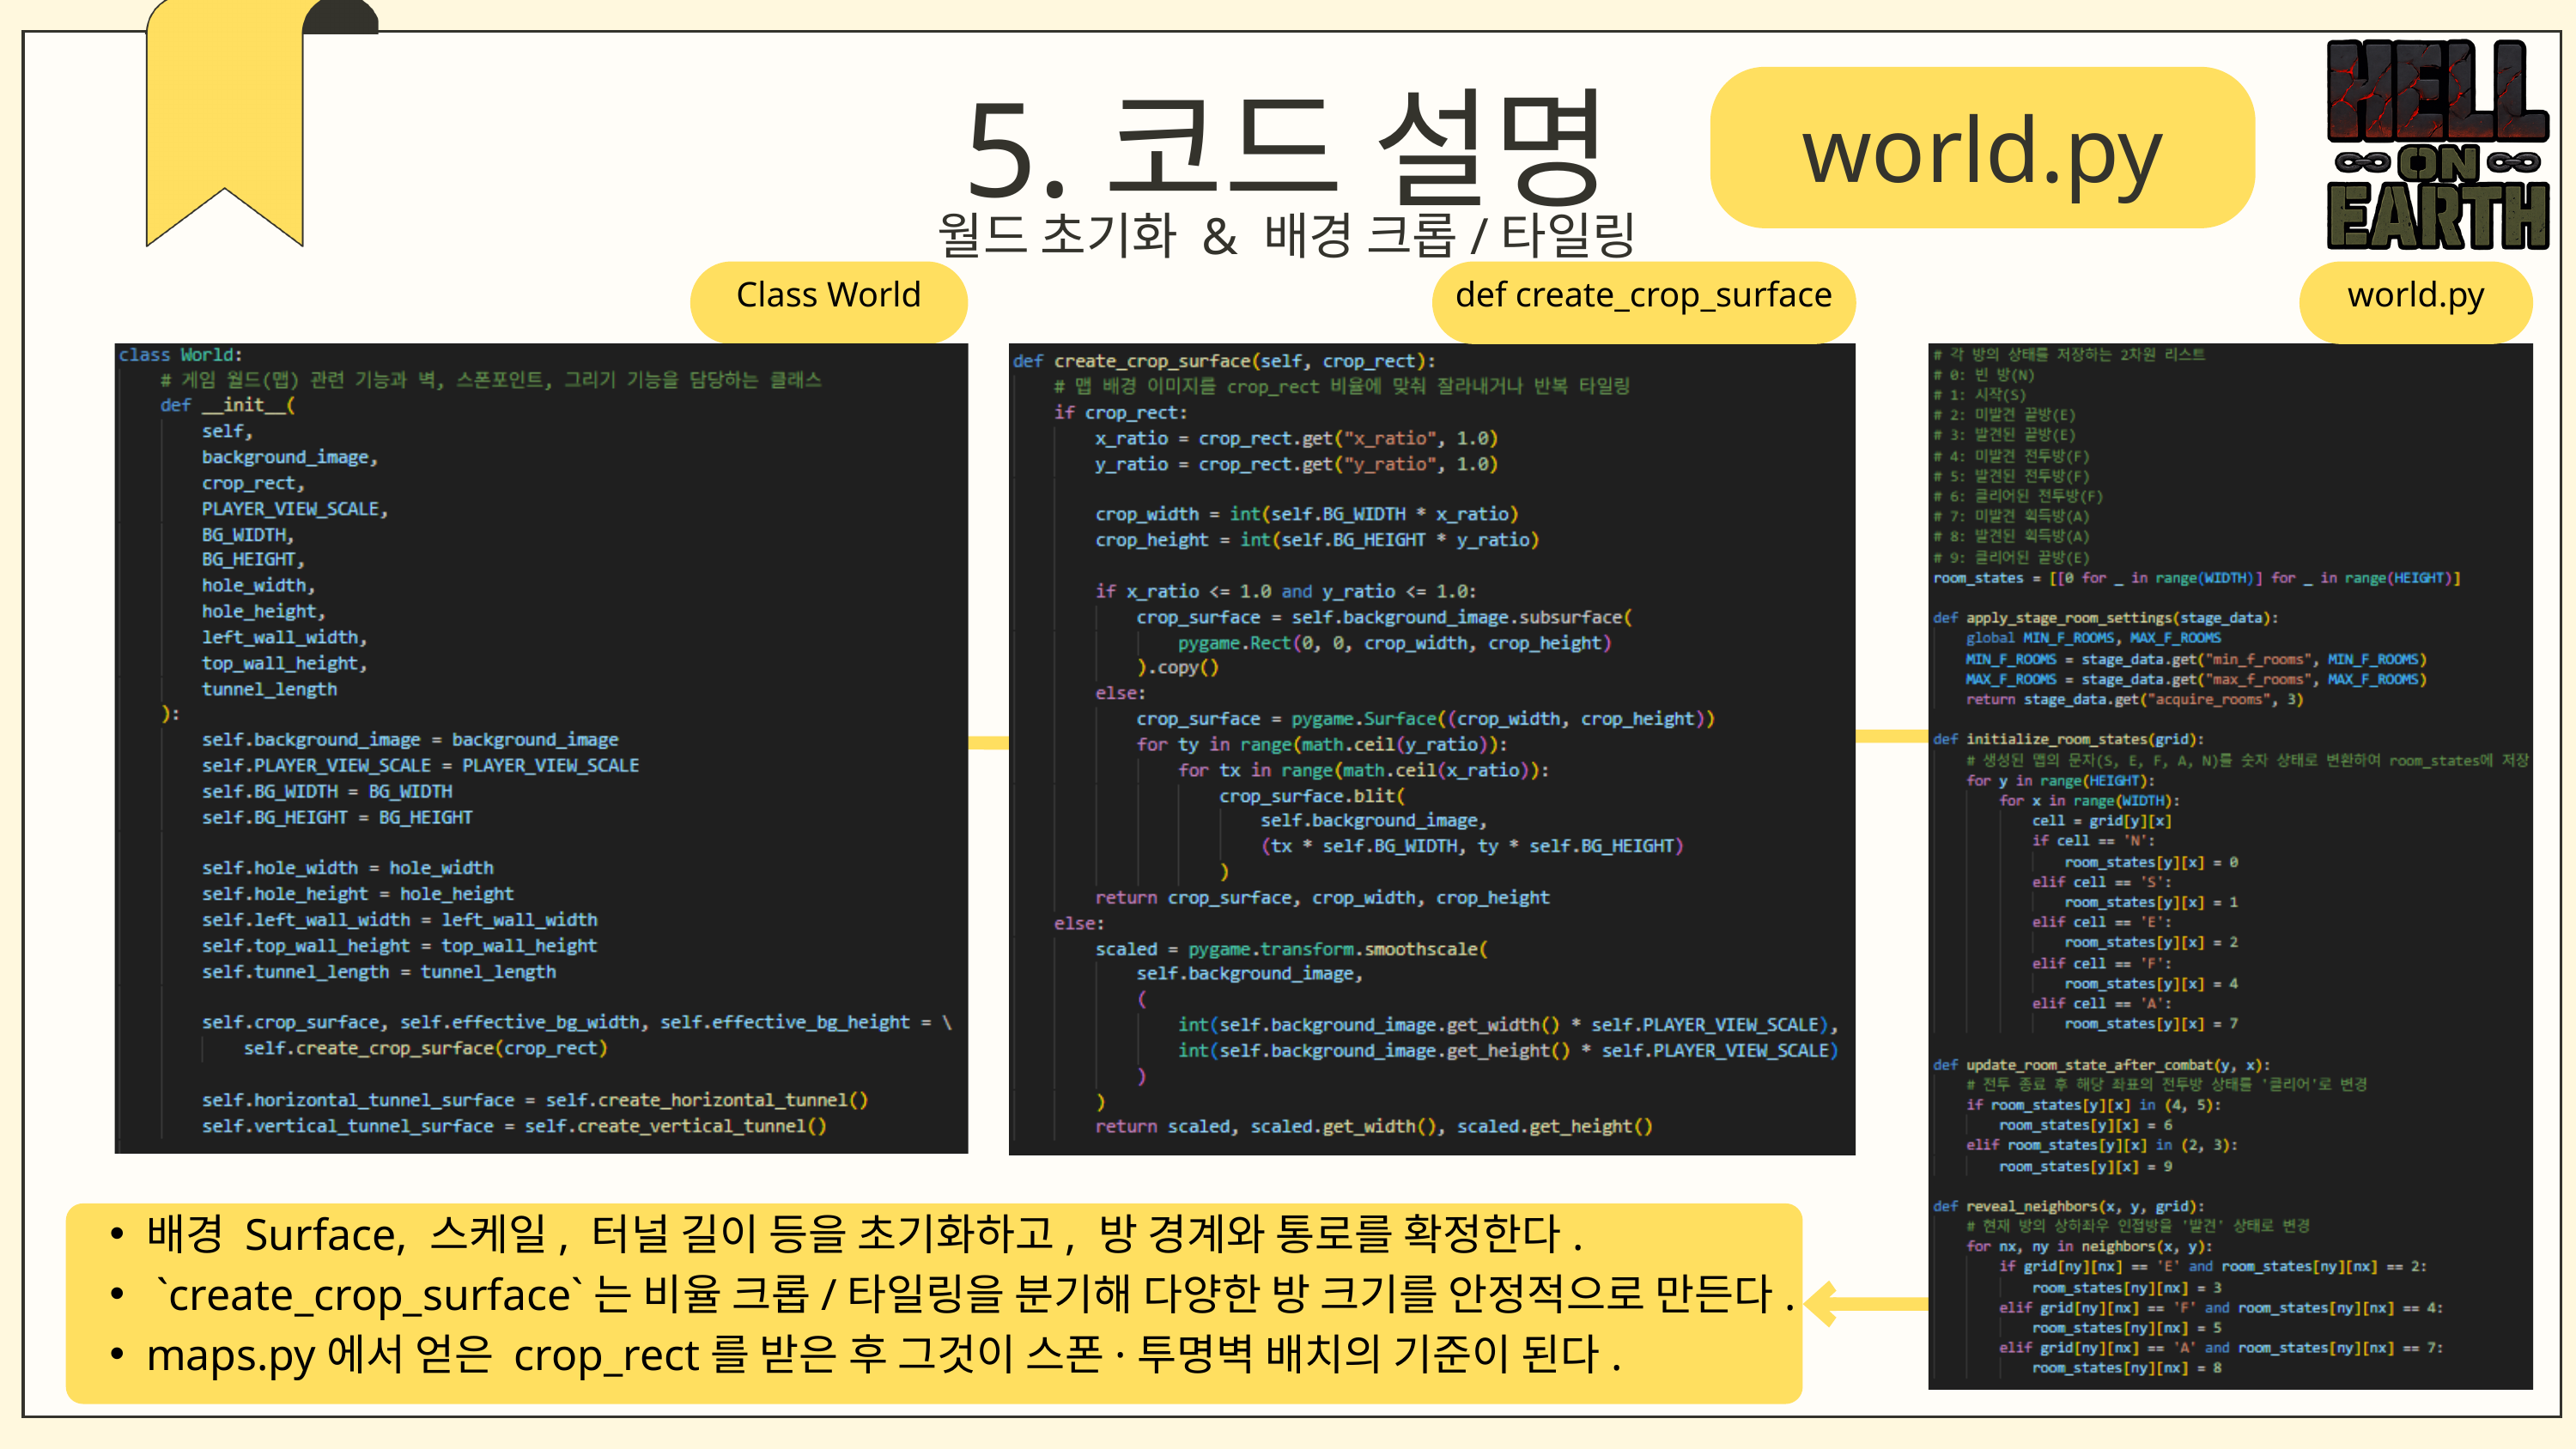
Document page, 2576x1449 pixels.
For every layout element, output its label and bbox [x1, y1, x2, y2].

text_box [65, 1203, 1803, 1404]
text_box [1710, 66, 2256, 229]
text_box [2299, 6, 2576, 283]
text_box [144, 0, 379, 28]
text_box [2299, 261, 2534, 345]
text_box [690, 261, 969, 345]
text_box [22, 31, 2561, 1418]
text_box [1431, 261, 1857, 345]
